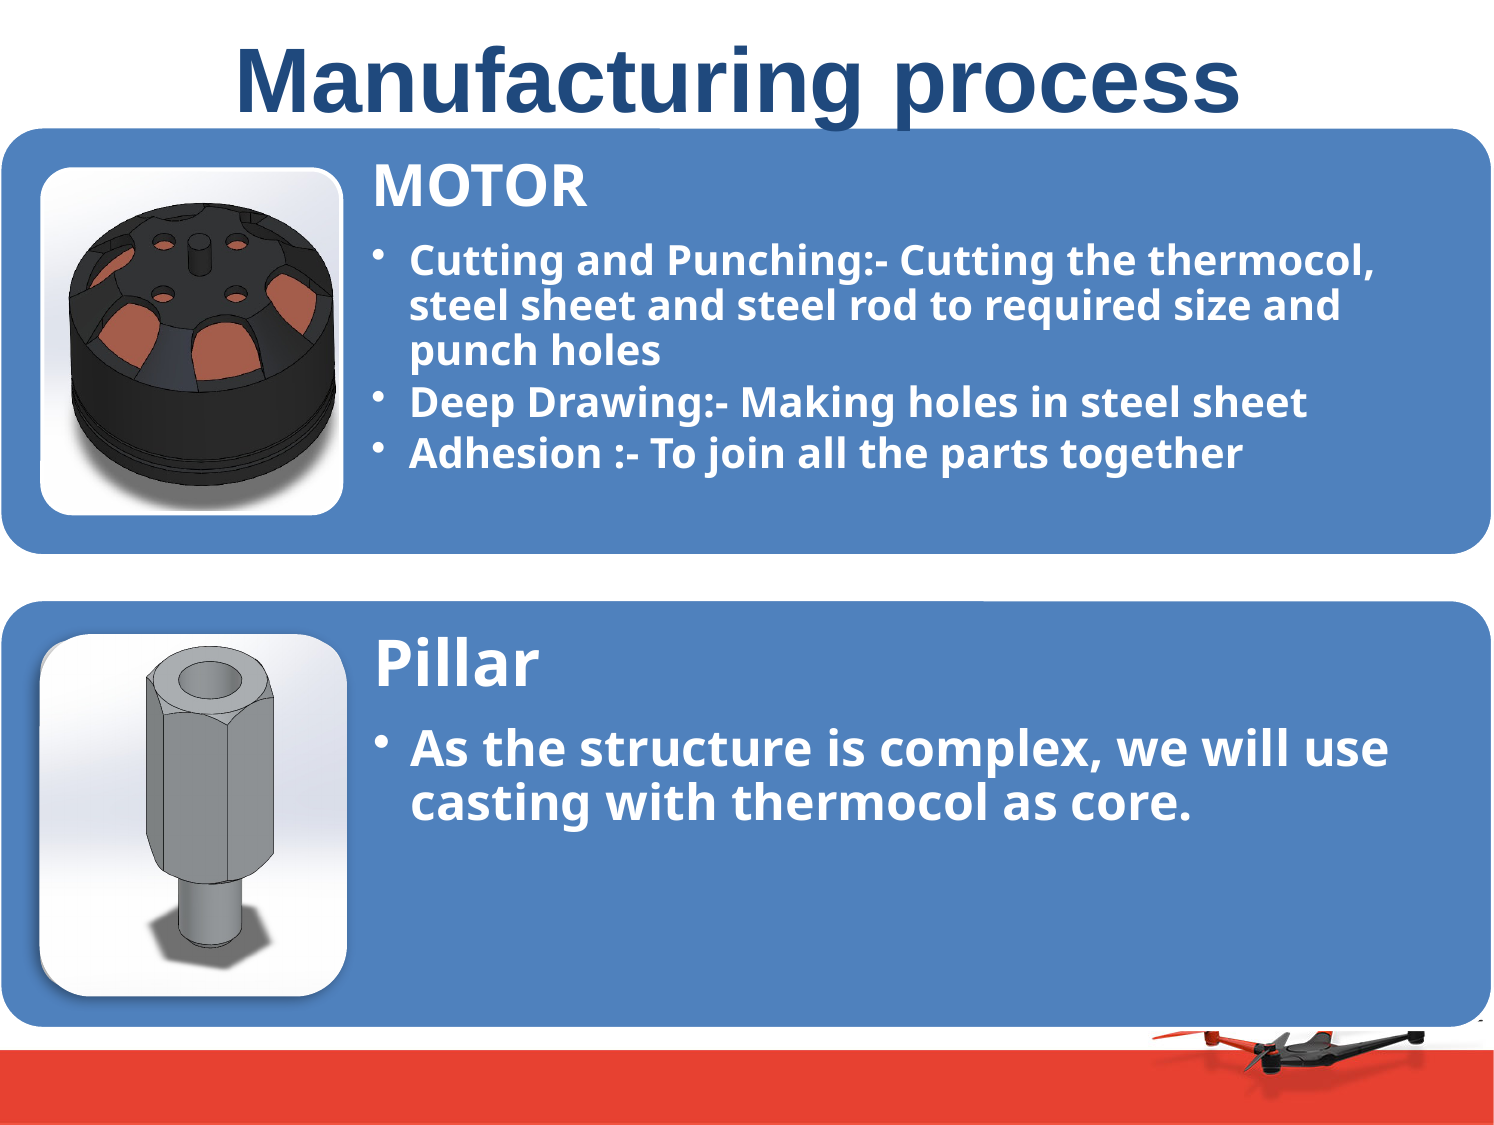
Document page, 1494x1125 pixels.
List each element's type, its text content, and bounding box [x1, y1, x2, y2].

picture [0, 1030, 1494, 1125]
picture [0, 0, 1494, 126]
picture [39, 633, 348, 997]
text_box Manufacturing process [0, 13, 1479, 125]
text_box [0, 126, 1494, 1030]
